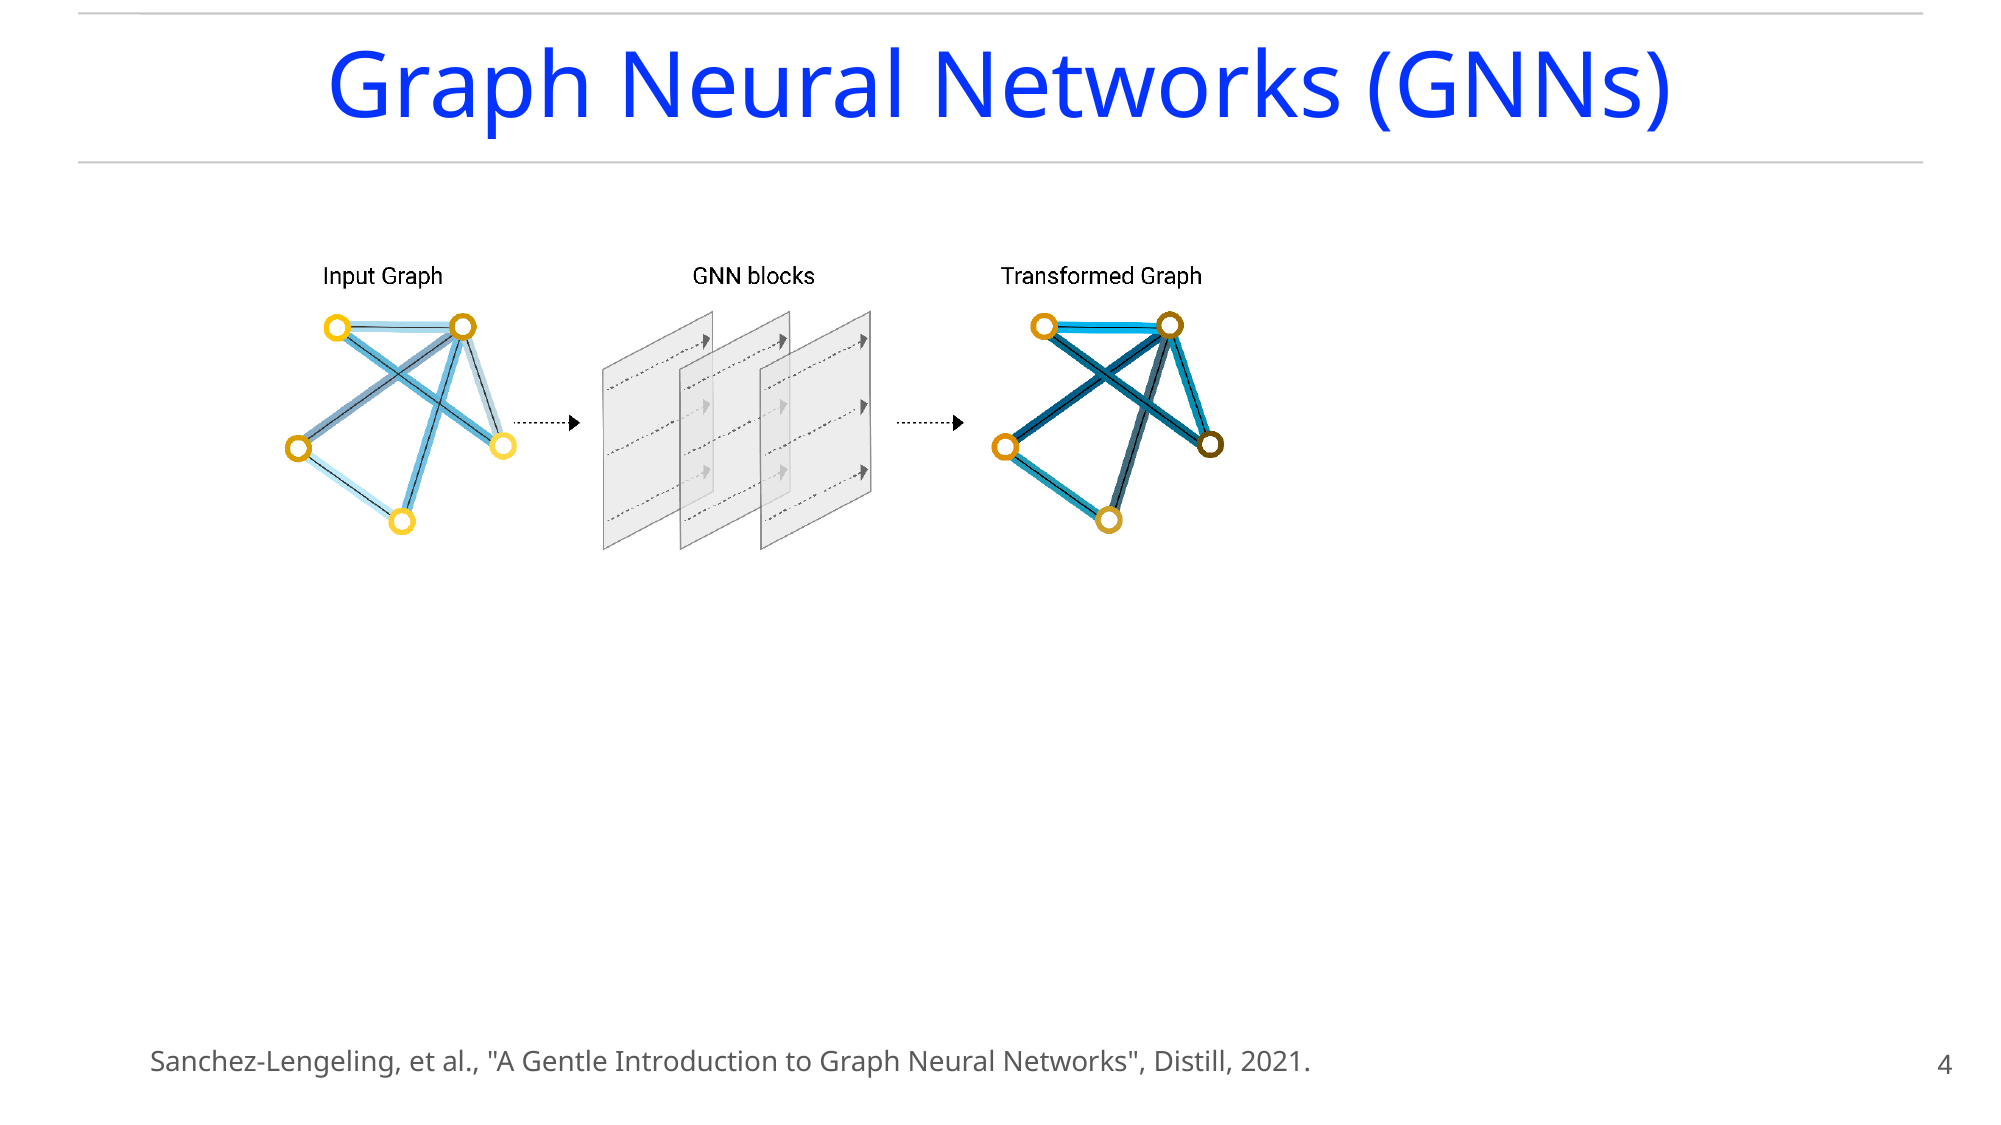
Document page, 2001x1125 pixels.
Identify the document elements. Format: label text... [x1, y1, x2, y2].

slide_number 4 [1853, 1019, 1974, 1106]
text_box Graph Neural Networks (GNNs) [78, 19, 1922, 157]
list Sanchez-Lengeling, et al., "A Gentle Introduction to Graph Neural Networks", Distill, 2021. [130, 1018, 1870, 1090]
picture [245, 251, 1237, 555]
